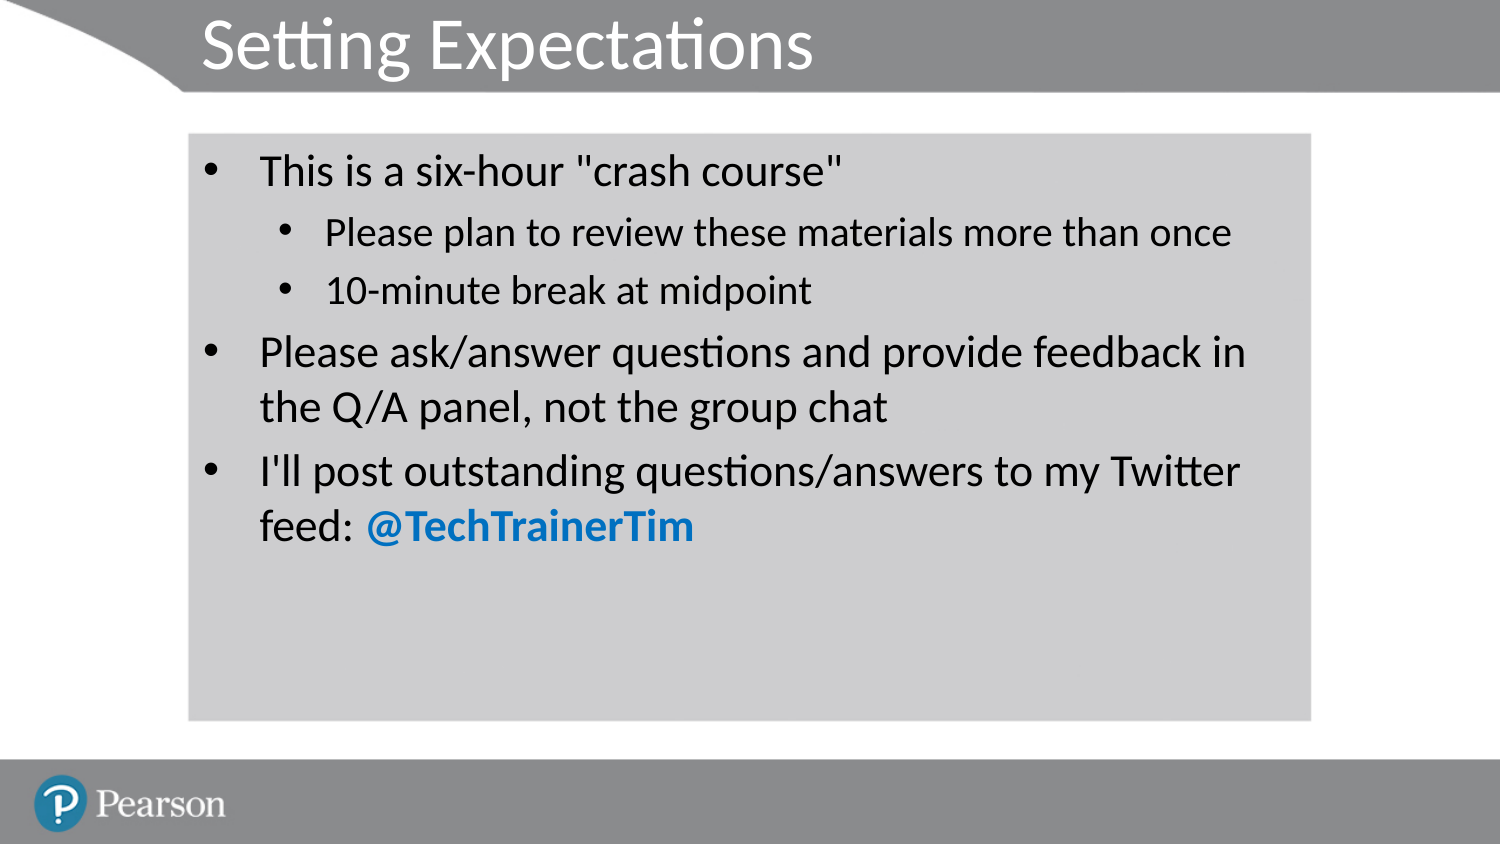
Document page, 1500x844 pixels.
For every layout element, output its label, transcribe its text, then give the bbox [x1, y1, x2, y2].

title Setting Expectations [186, 0, 1425, 79]
list This is a six-hour "crash course" Please plan to review these materials more than once 10-minute break at midpoint Please ask/answer questions and provide feedback in the Q/A panel, not the group chat I'll post outstanding questions/answers to my Twitter feed: @TechTrainerTim [188, 133, 1311, 716]
picture [0, 0, 1500, 844]
